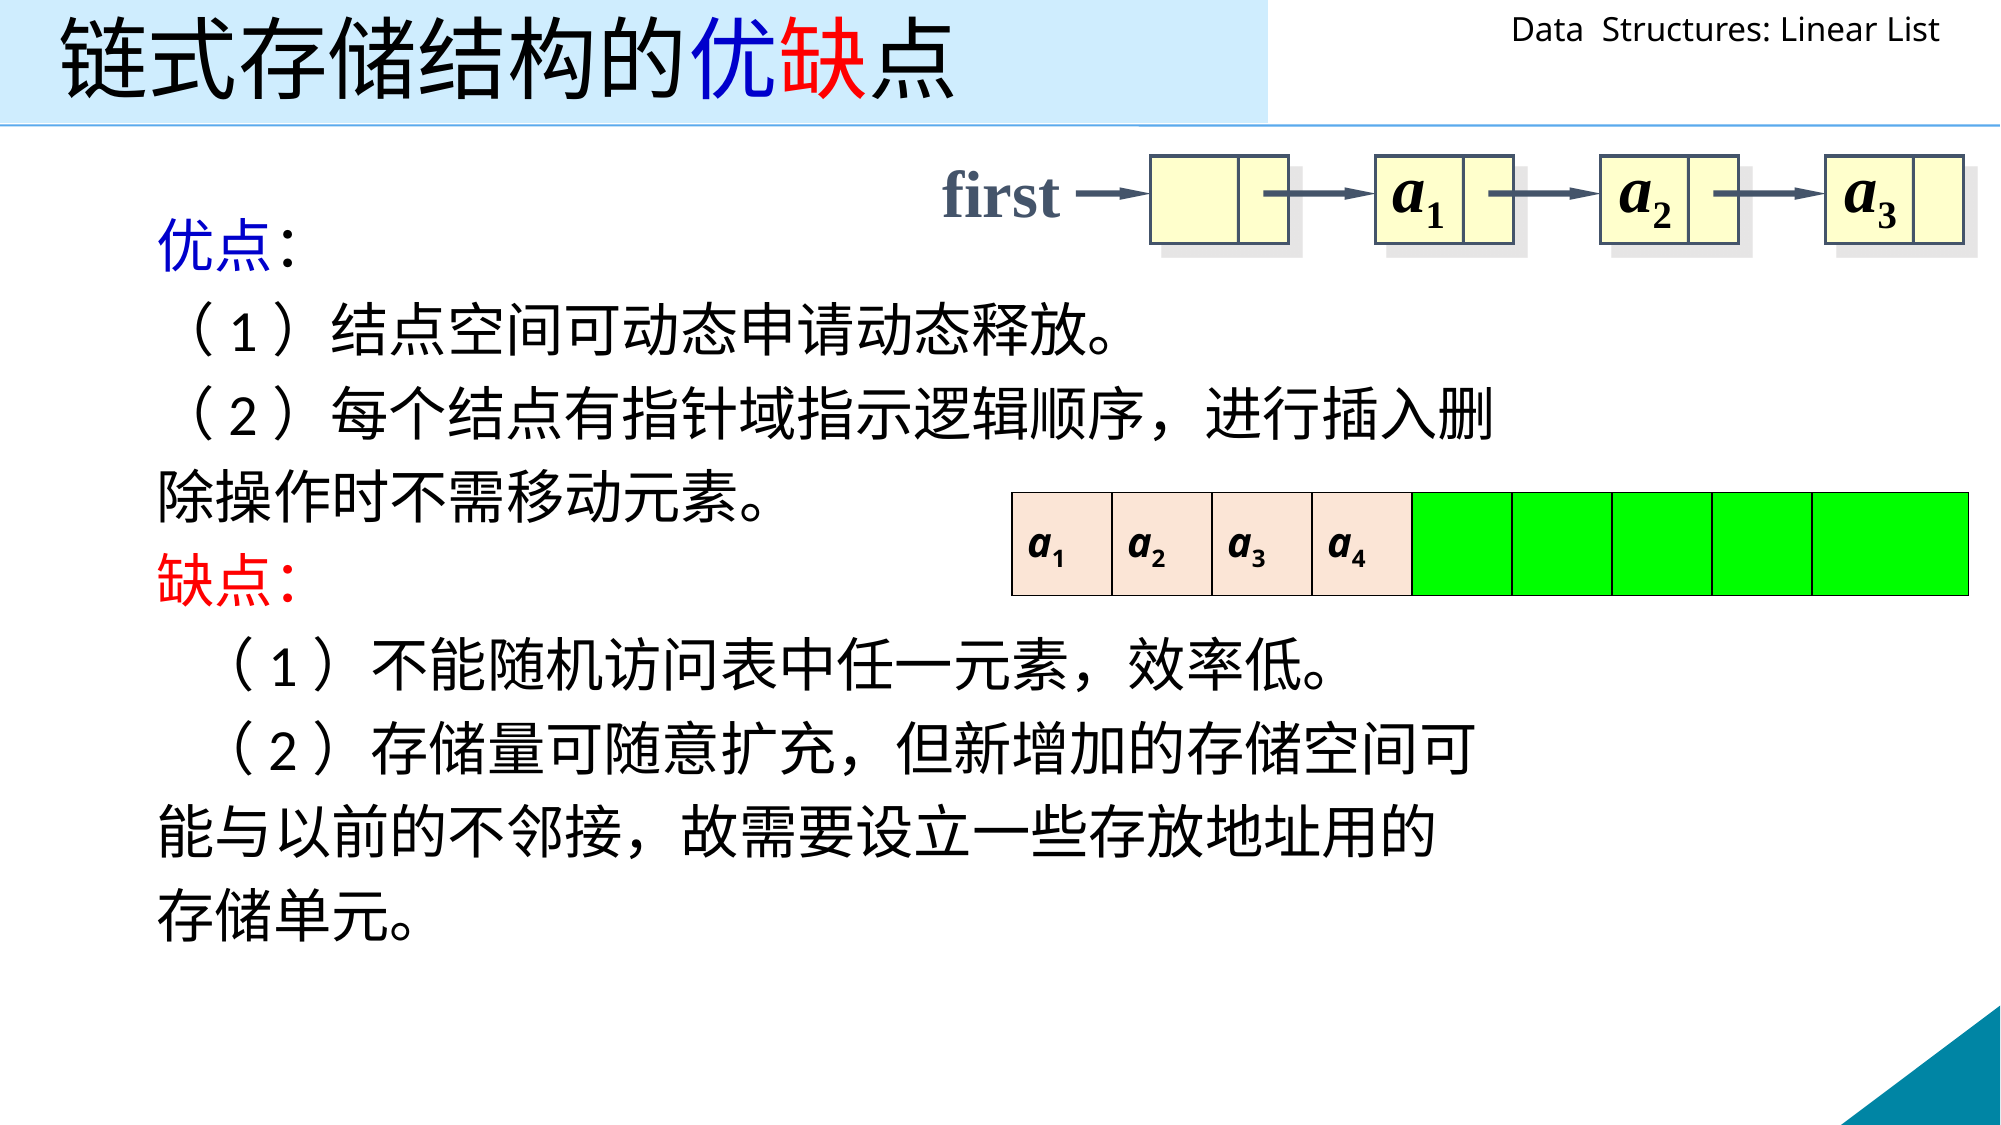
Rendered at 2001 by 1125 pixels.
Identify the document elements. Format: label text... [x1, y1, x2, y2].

text_box [1713, 189, 1825, 198]
text_box [1263, 189, 1375, 198]
text_box [1712, 492, 1812, 596]
text_box a2 [1604, 138, 1687, 244]
text_box [1239, 156, 1289, 244]
text_box [1150, 156, 1238, 244]
text_box a3 [1212, 492, 1312, 596]
text_box [1600, 156, 1604, 244]
text_box [1412, 492, 1512, 596]
text_box a1 [1012, 492, 1112, 596]
text_box a1 [1377, 138, 1460, 244]
text_box [1512, 492, 1612, 596]
text_box [1825, 156, 1829, 244]
text_box [1812, 492, 1969, 596]
text_box a2 [1112, 492, 1212, 596]
title 链式存储结构的优缺点 [43, 7, 1769, 121]
text_box [1914, 156, 1964, 244]
list 优点： （1）结点空间可动态申请动态释放。 （2）每个结点有指针域指示逻辑顺序，进行插入删 除操作时不需移动元素。 缺点： （1）不能随机访问表中任一元素，效率低。 （2）存储量可随意扩充，但新增加的存储空间可 能与以前的不邻接，故需要设立一些存放地址用的 存储单元。 [141, 209, 1867, 1062]
text_box first [927, 143, 1076, 239]
text_box [1612, 492, 1712, 596]
text_box a4 [1312, 492, 1412, 596]
text_box [1076, 189, 1151, 198]
text_box [1689, 156, 1739, 244]
text_box [1464, 156, 1514, 244]
text_box [1488, 189, 1600, 198]
text_box a3 [1829, 138, 1912, 244]
